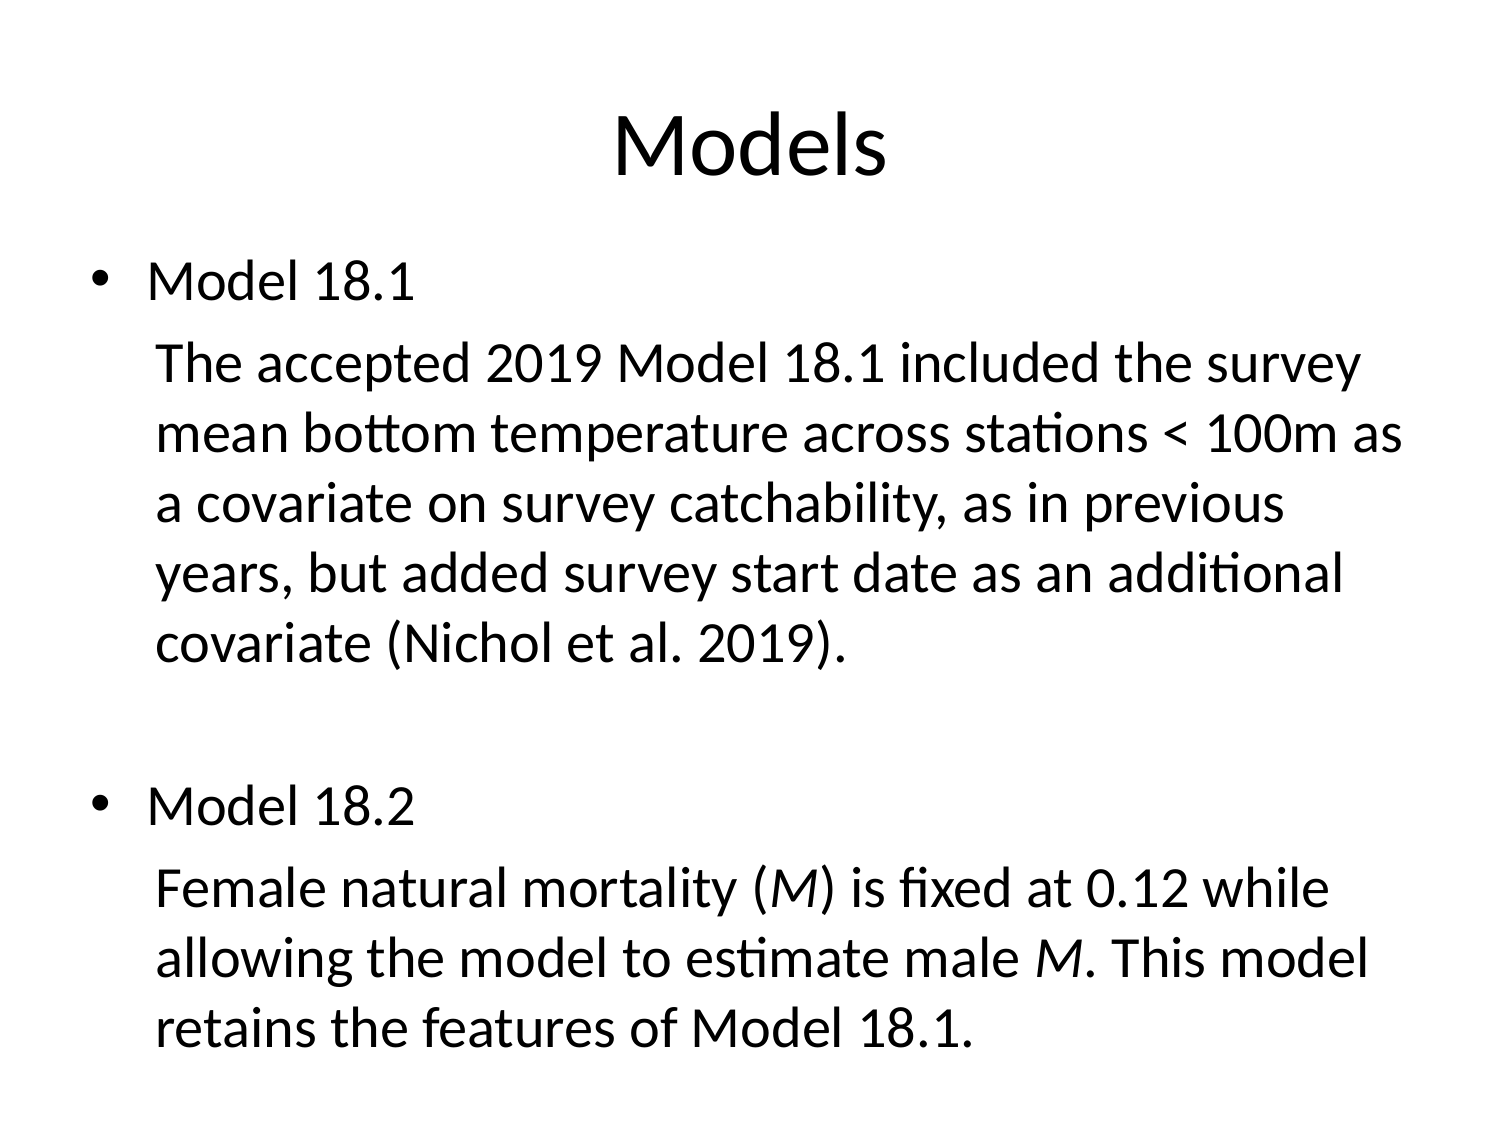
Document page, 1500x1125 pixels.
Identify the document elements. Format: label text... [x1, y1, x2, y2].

list Model 18.1 The accepted 2019 Model 18.1 included the survey mean bottom temperature across stations < 100m as a covariate on survey catchability, as in previous years, but added survey start date as an additional covariate (Nichol et al. 2019). Model 18.2 Female natural mortality (M) is fixed at 0.12 while allowing the model to estimate male M. This model retains the features of Model 18.1. [75, 234, 1425, 978]
title Models [75, 45, 1425, 233]
